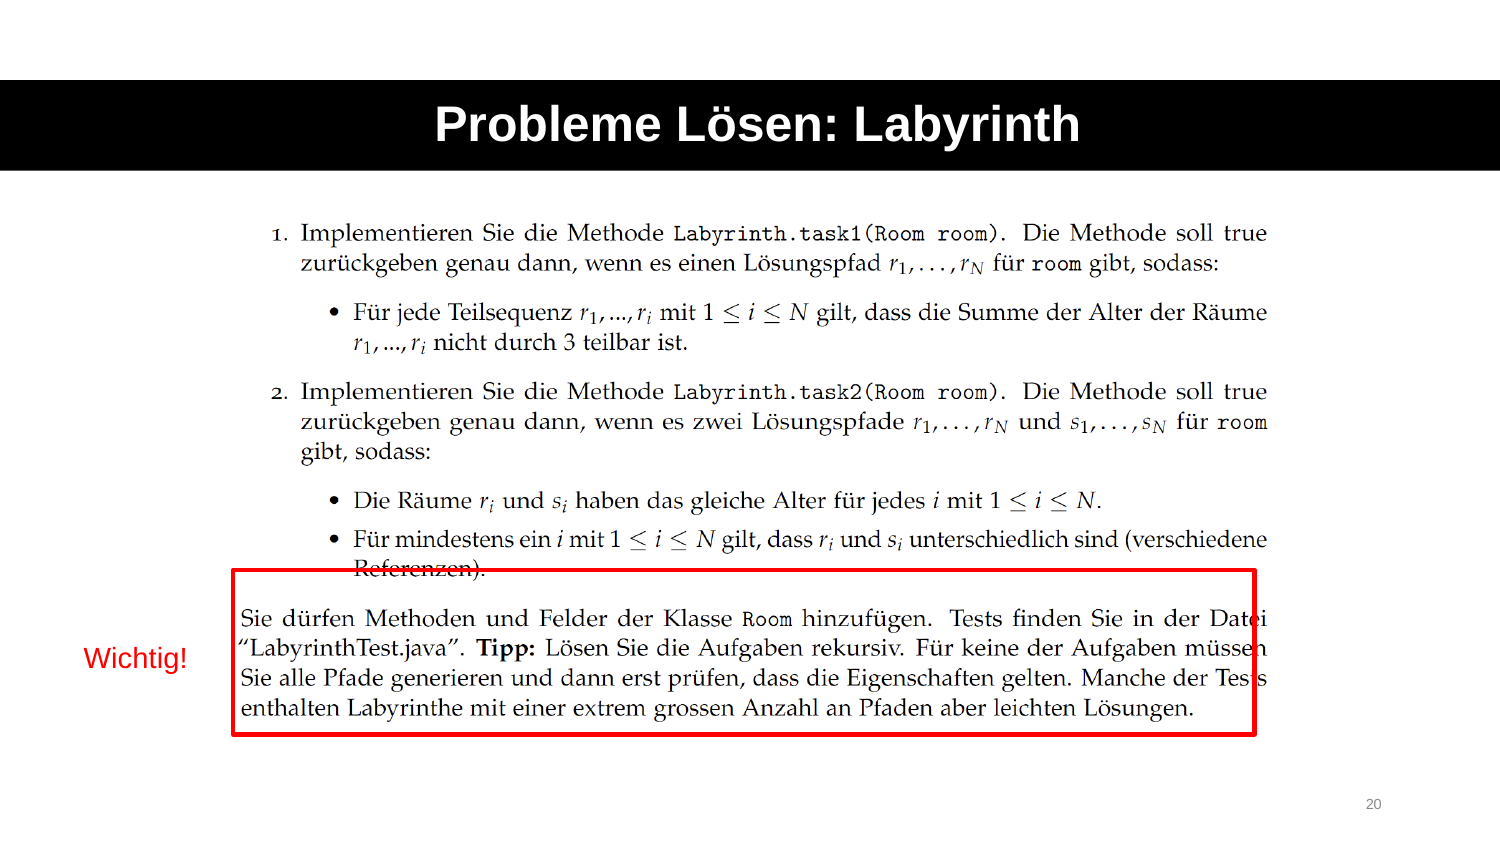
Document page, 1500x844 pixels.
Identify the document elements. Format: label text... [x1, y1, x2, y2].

text_box Wichtig! [68, 632, 203, 682]
text_box [0, 78, 1500, 173]
picture [224, 209, 1292, 735]
title Probleme Lösen: Labyrinth [68, 79, 1448, 171]
slide_number 20 [1059, 782, 1397, 827]
